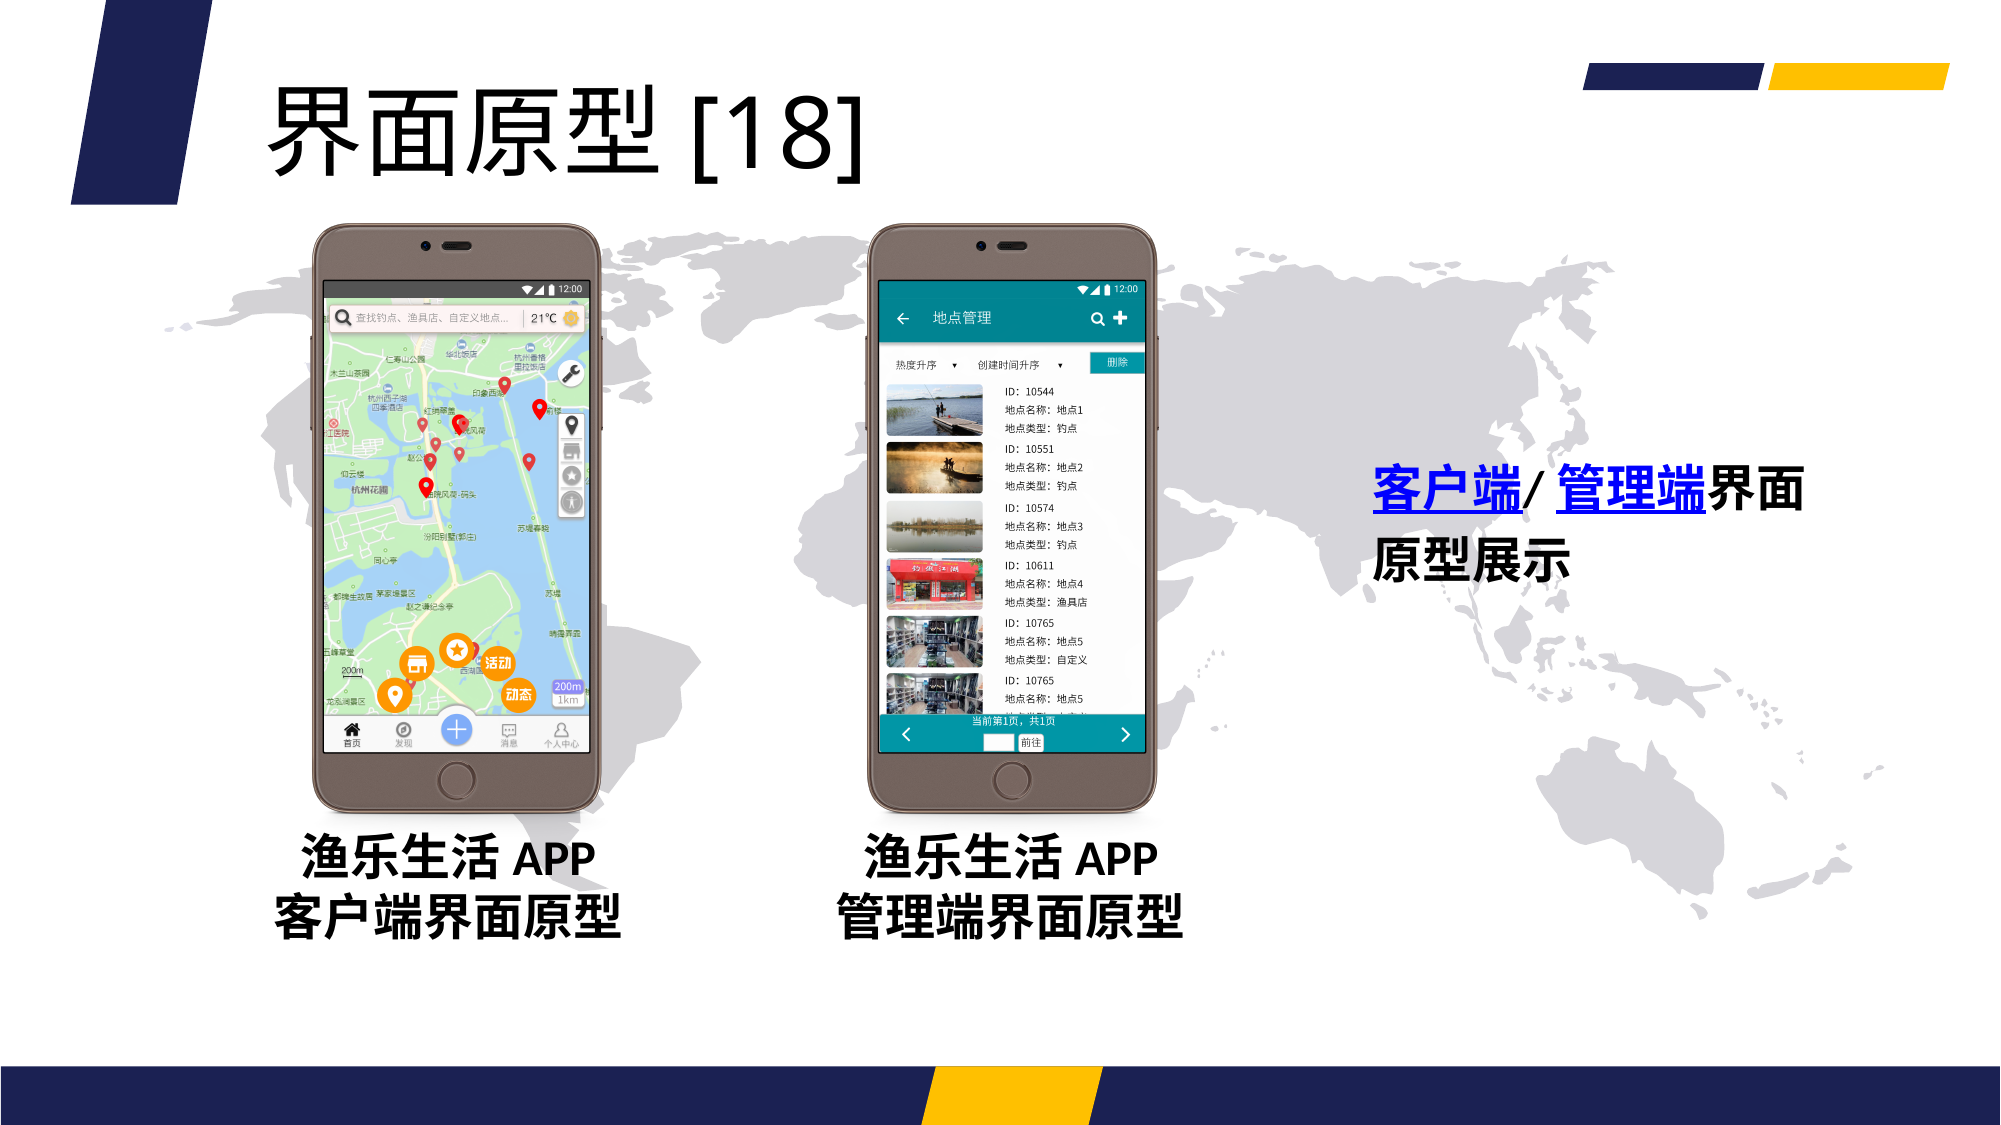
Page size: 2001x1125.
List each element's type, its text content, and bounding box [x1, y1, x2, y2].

text_box [68, 0, 215, 207]
picture [256, 164, 657, 874]
text_box [919, 1064, 1106, 1125]
text_box 界面原型[18] [244, 58, 2000, 199]
text_box [1091, 1064, 2000, 1125]
text_box 渔乐生活APP 管理端界面原型 [795, 931, 1227, 953]
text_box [163, 231, 1885, 921]
picture [812, 164, 1212, 874]
text_box 渔乐生活APP 客户端界面原型 [232, 931, 664, 953]
text_box [0, 1064, 935, 1125]
